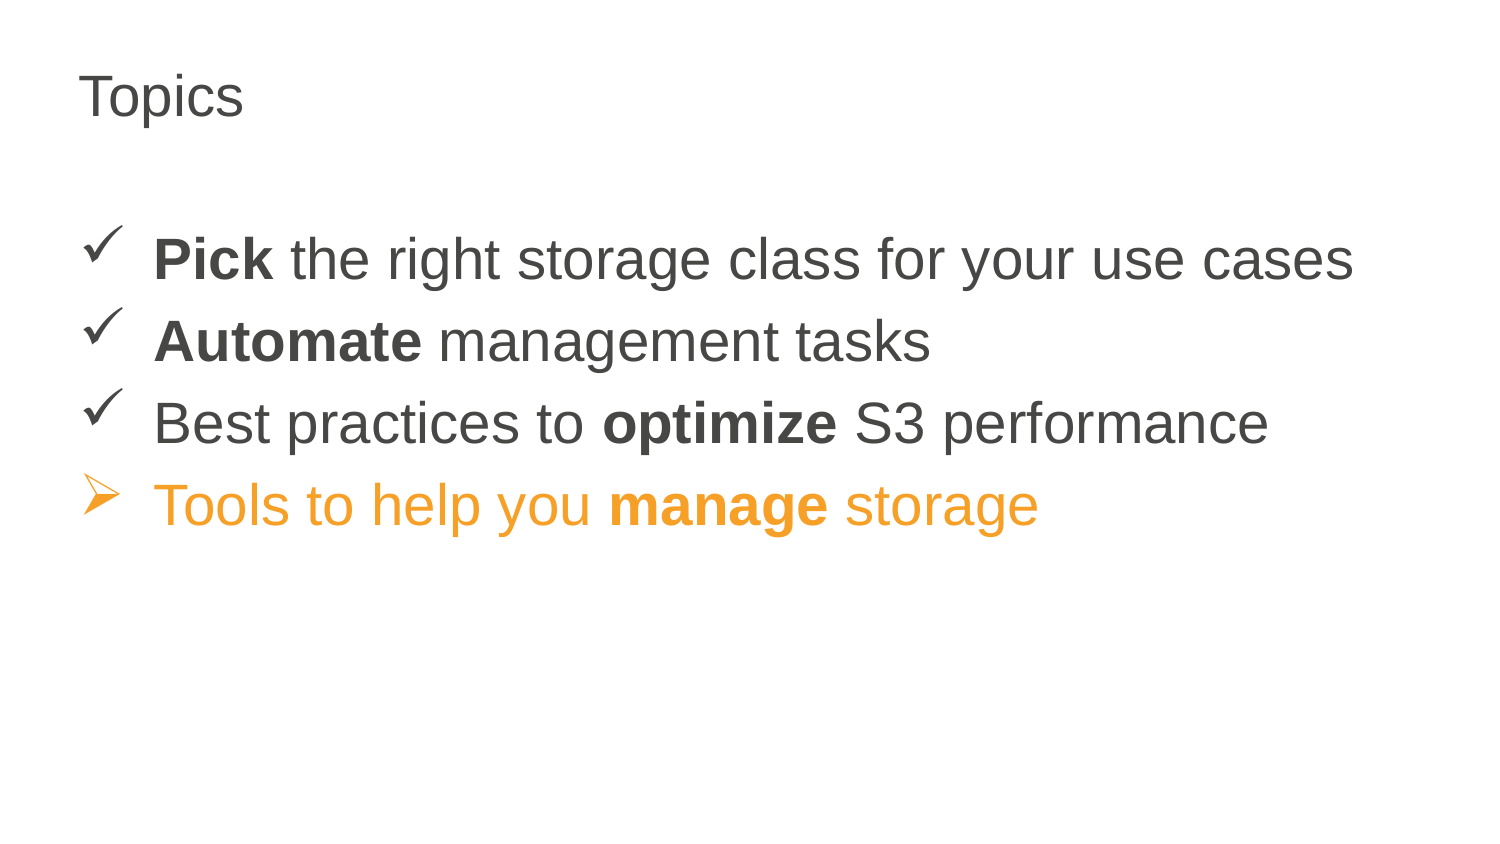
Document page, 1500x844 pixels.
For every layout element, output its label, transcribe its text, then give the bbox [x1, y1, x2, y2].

text_box Topics Pick the right storage class for your use cases Automate management tasks Best practices to optimize S3 performance Tools to help you manage storage [64, 50, 1411, 784]
